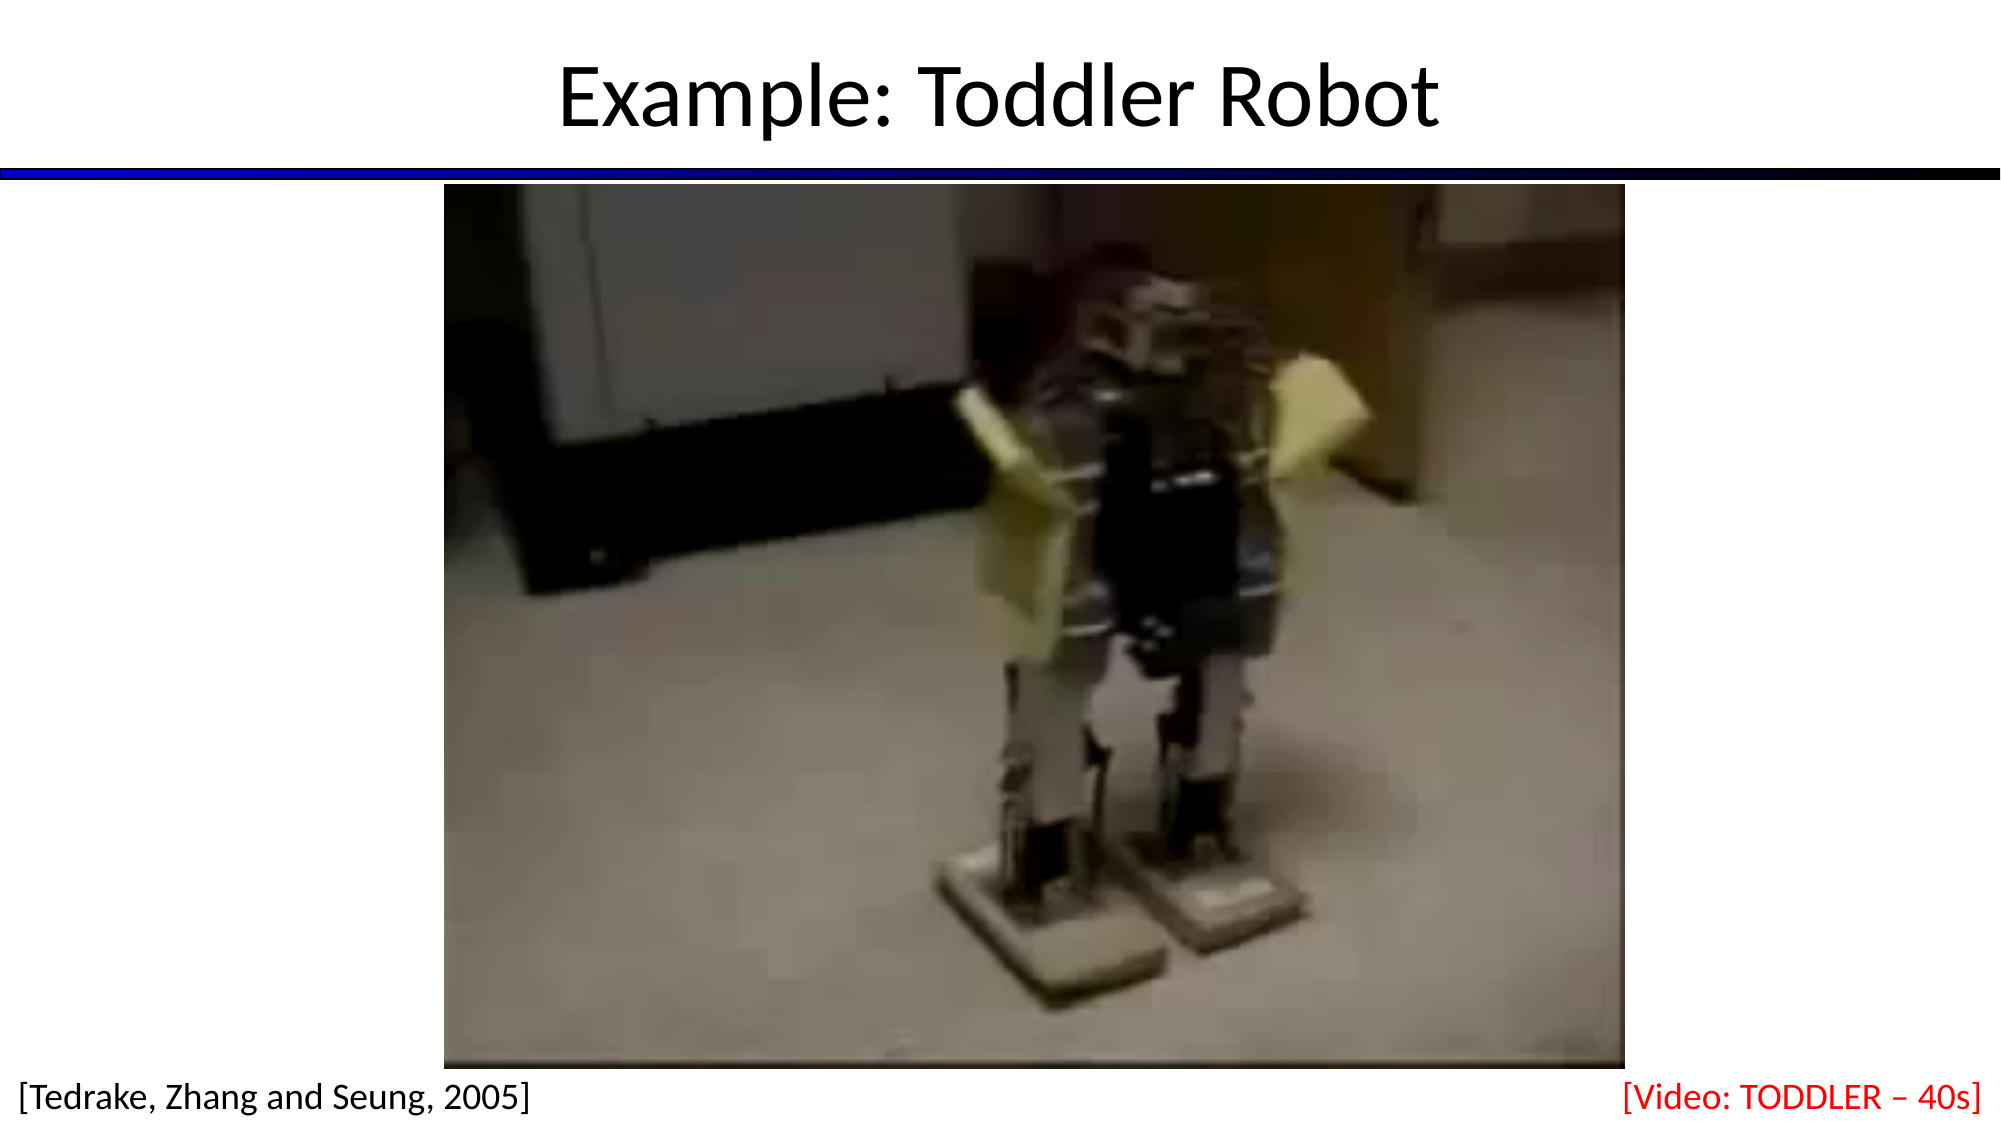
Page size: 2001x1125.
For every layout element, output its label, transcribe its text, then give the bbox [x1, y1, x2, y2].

title Example: Toddler Robot [0, 0, 2000, 184]
text_box [Tedrake, Zhang and Seung, 2005] [3, 1064, 547, 1125]
text_box [Video: TODDLER – 40s] [1607, 1064, 1998, 1125]
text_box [443, 182, 1626, 1070]
